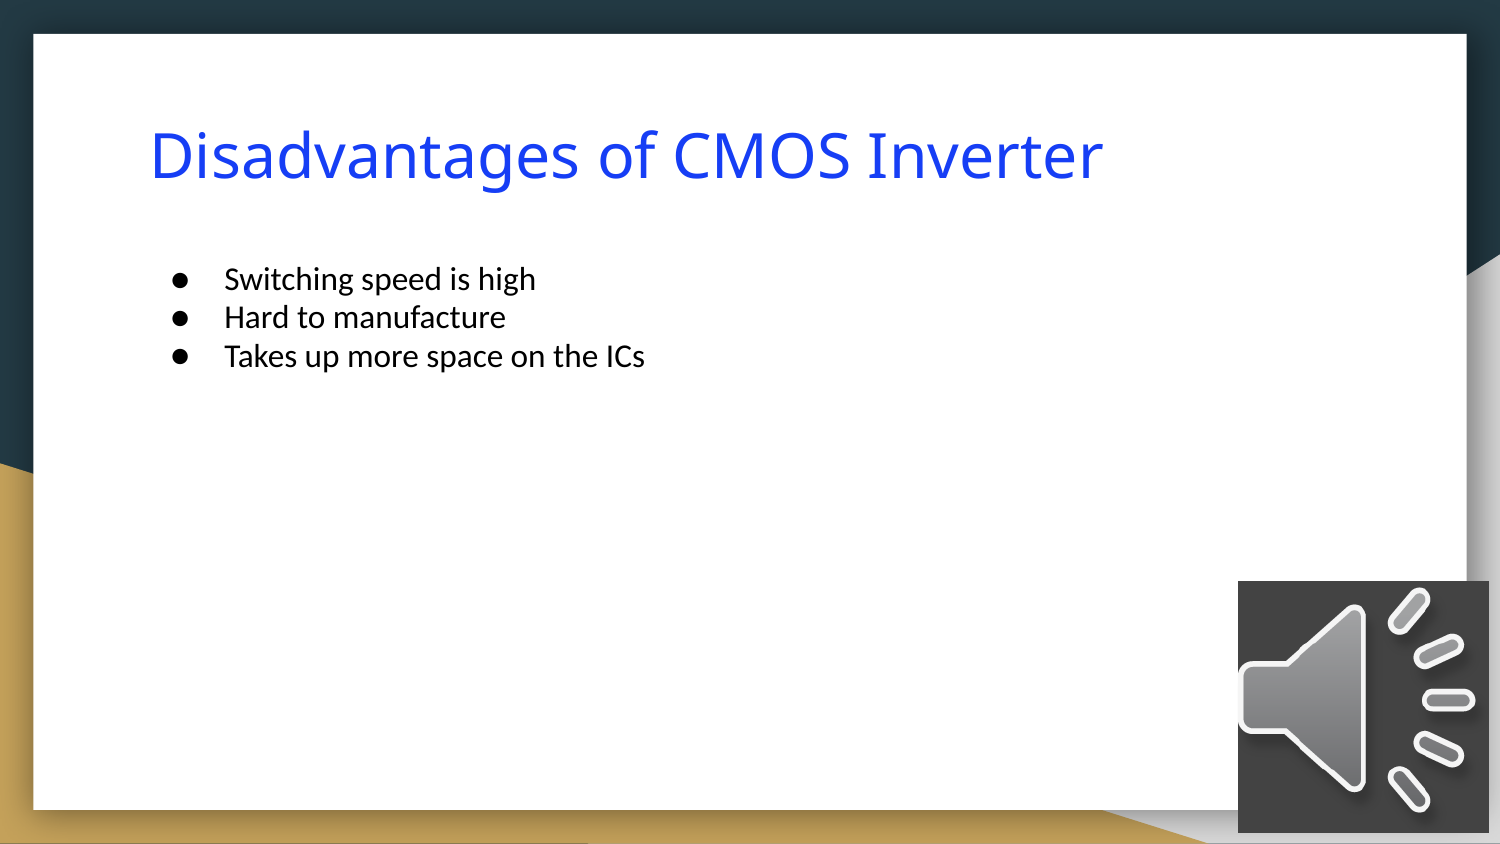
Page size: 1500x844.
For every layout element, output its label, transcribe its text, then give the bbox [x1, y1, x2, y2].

title Disadvantages of CMOS Inverter [134, 97, 1366, 222]
picture [1236, 580, 1490, 834]
list Switching speed is high Hard to manufacture Takes up more space on the ICs [134, 245, 1366, 694]
